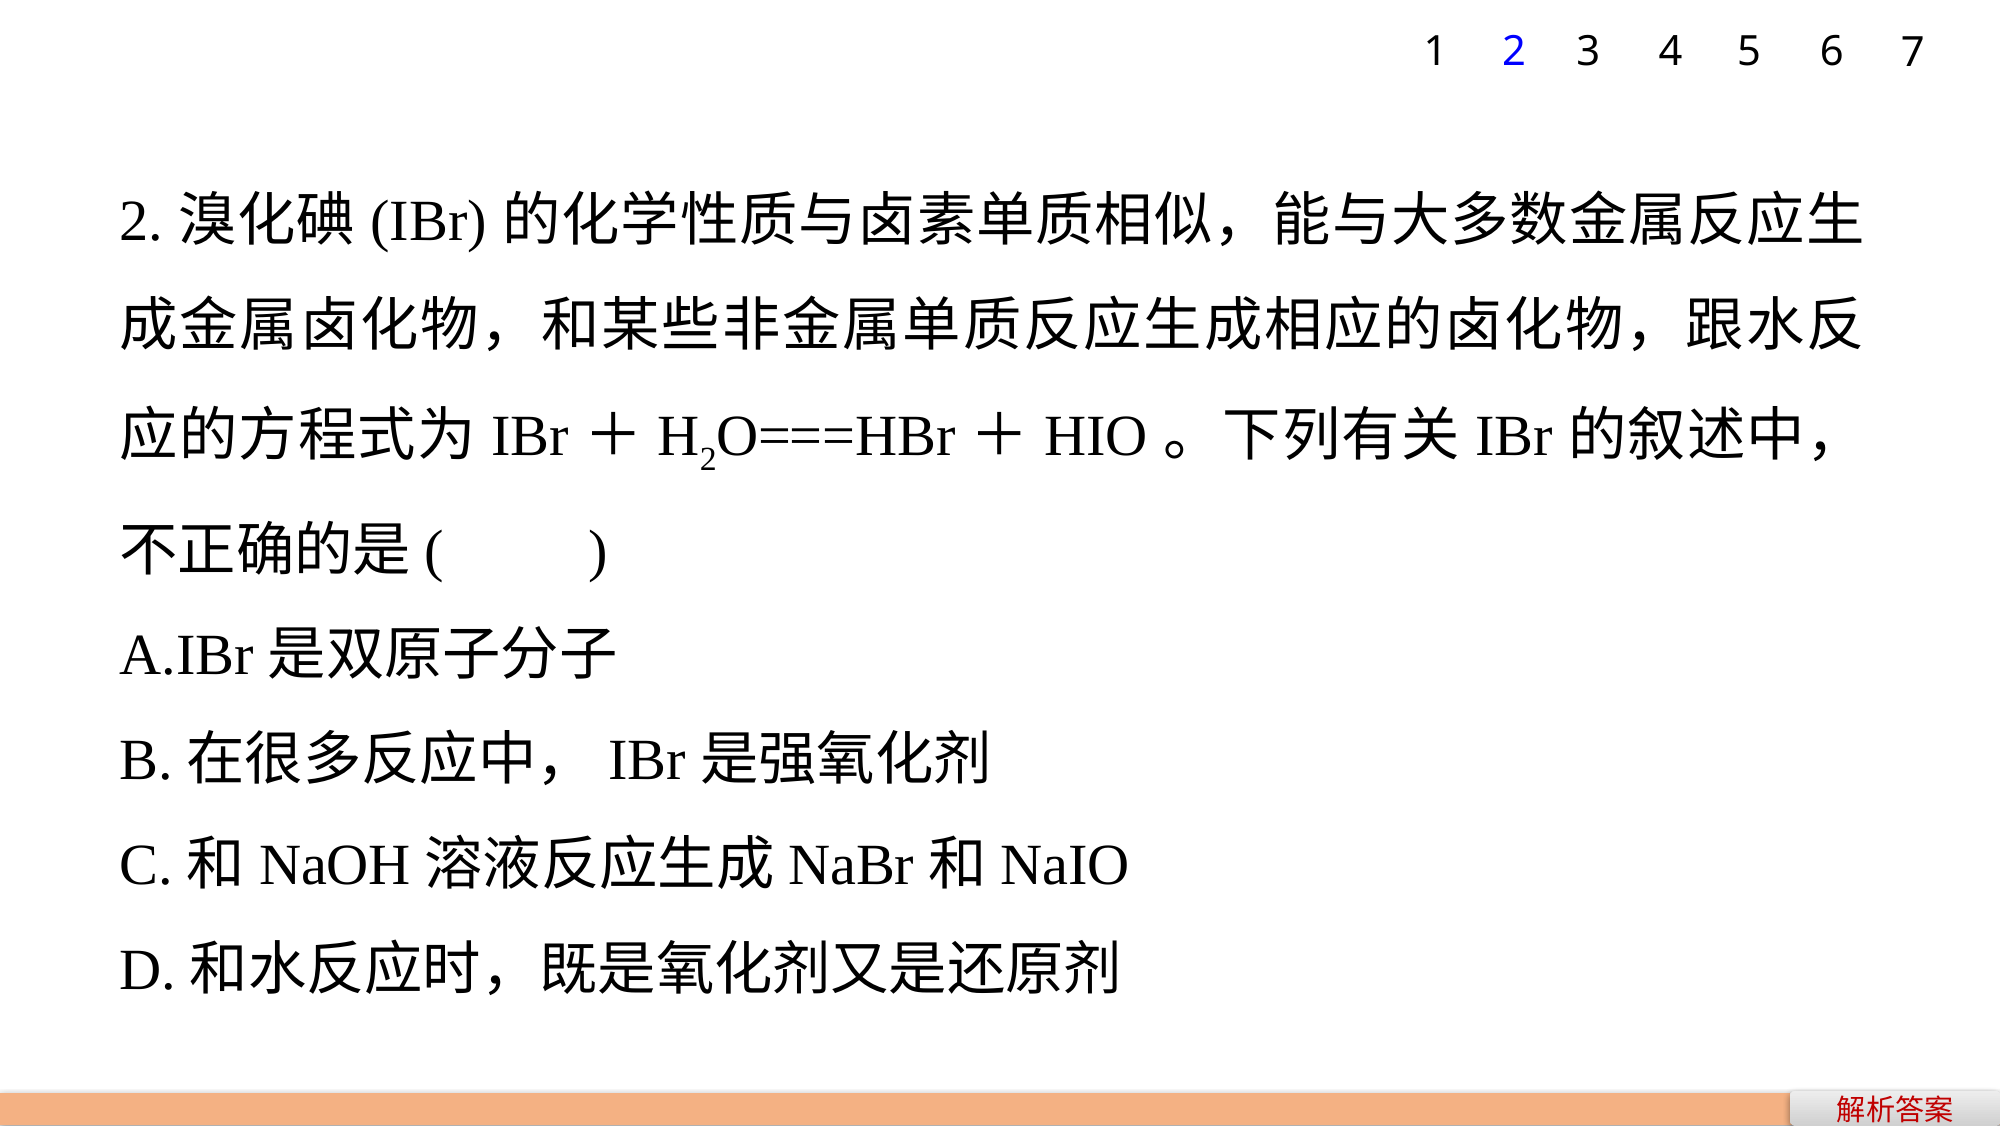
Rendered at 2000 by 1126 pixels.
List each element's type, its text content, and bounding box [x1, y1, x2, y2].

text_box 3 [1563, 1, 1621, 97]
text_box 4 [1637, 1, 1703, 97]
text_box 1 [1402, 1, 1468, 97]
text_box 解析答案 [1788, 1089, 2000, 1126]
text_box 7 [1879, 2, 1945, 98]
text_box 2.溴化碘(IBr)的化学性质与卤素单质相似，能与大多数金属反应生成金属卤化物，和某些非金属单质反应生成相应的卤化物，跟水反应的方程式为IBr＋H2O===HBr＋HIO。下列有关IBr的叙述中，不正确的是( ) A.IBr是双原子分子 B.在很多反应中，IBr是强氧化剂 C.和NaOH溶液反应生成NaBr和NaIO D.和水反应时，既是氧化剂又是还原剂 [99, 137, 1885, 1012]
text_box 2 [1484, 1, 1546, 97]
text_box 6 [1798, 1, 1864, 97]
text_box [0, 1092, 1787, 1126]
text_box 5 [1716, 1, 1782, 97]
